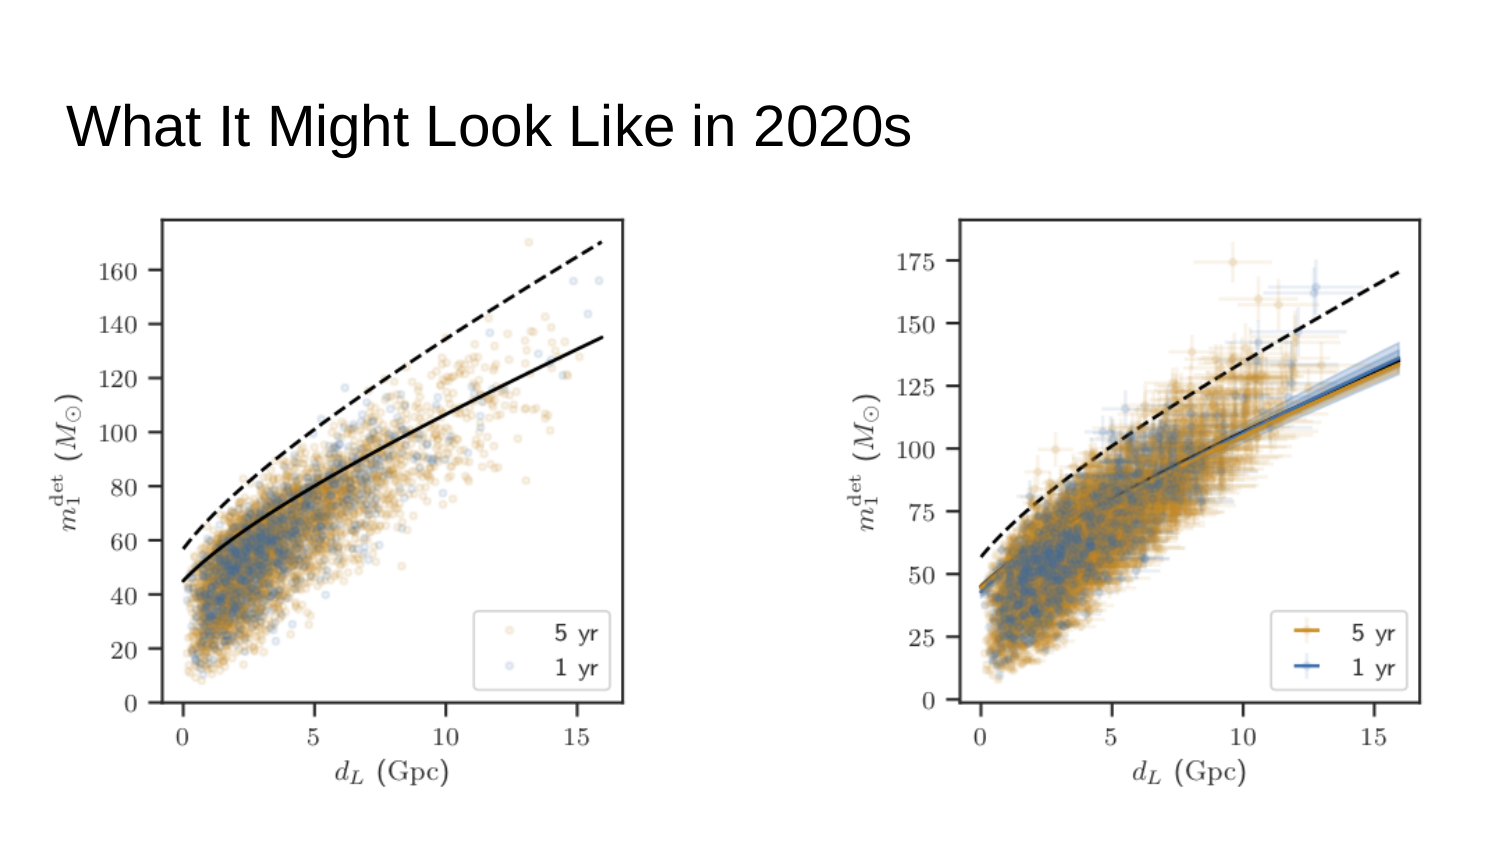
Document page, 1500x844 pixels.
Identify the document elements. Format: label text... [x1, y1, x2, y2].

title What It Might Look Like in 2020s [51, 72, 1449, 167]
picture [821, 191, 1450, 819]
picture [24, 191, 652, 819]
